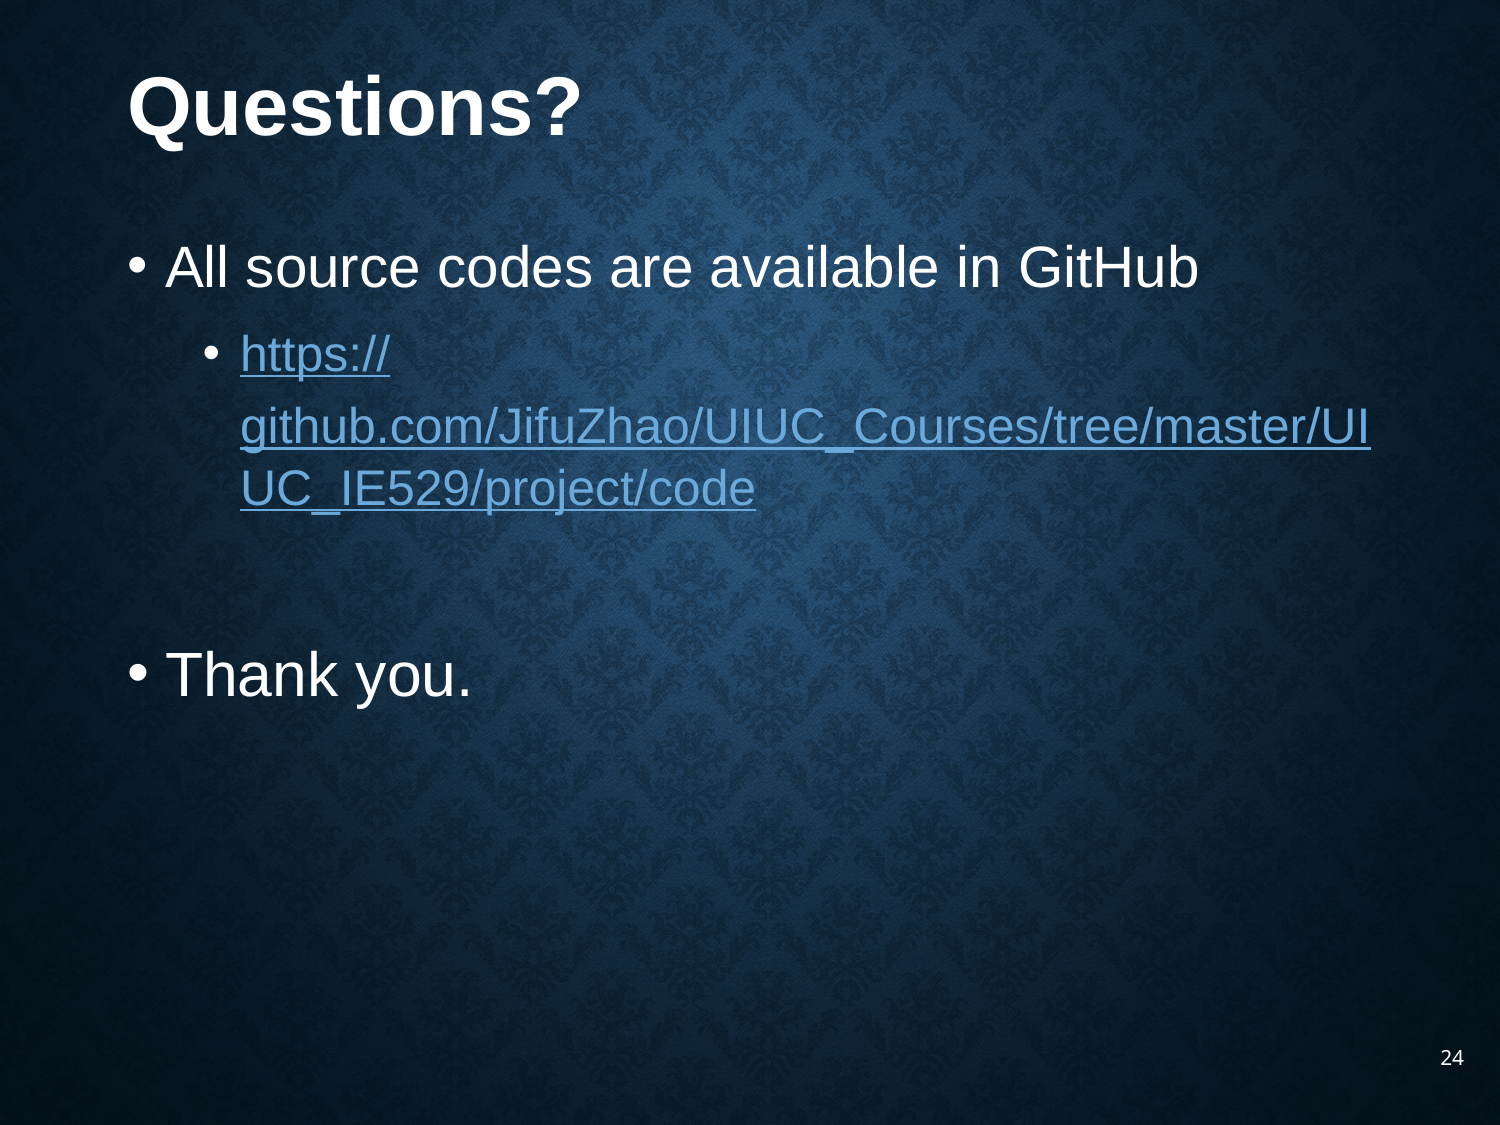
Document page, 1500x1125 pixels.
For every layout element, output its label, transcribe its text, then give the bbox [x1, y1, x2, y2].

text_box Questions? [112, 34, 1387, 183]
slide_number 24 [1386, 1028, 1479, 1089]
list All source codes are available in GitHub https://github.com/JifuZhao/UIUC_Courses/tree/master/UIUC_IE529/project/code Thank you. [112, 207, 1387, 950]
